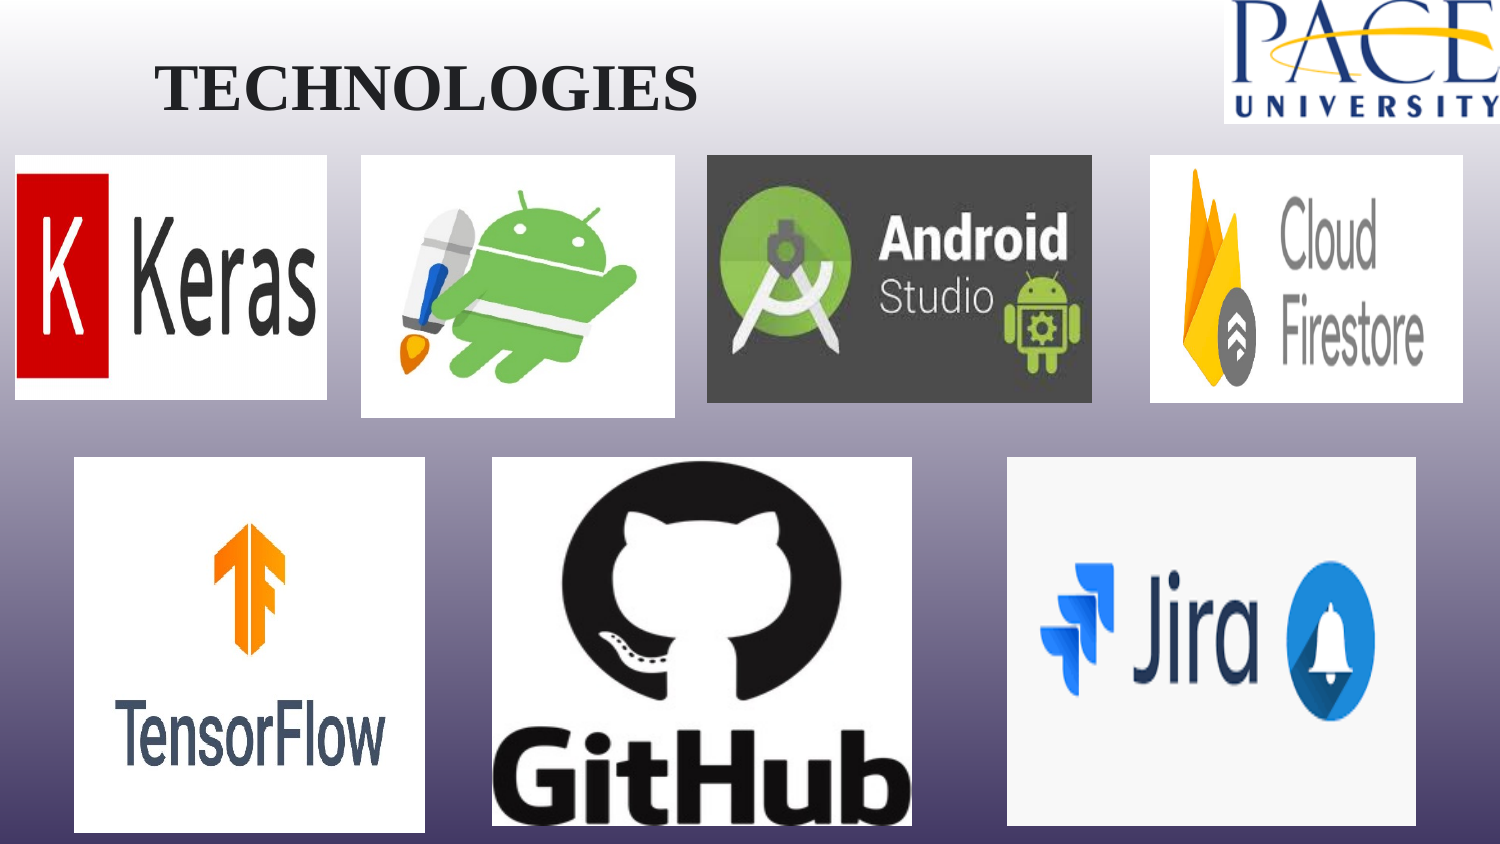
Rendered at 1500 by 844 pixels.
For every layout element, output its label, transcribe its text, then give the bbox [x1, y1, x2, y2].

text_box TECHNOLOGIES [139, 36, 891, 222]
picture [1006, 457, 1416, 826]
picture [74, 457, 426, 833]
picture [361, 155, 675, 418]
picture [15, 155, 327, 400]
picture [1224, 0, 1500, 124]
picture [1149, 155, 1464, 403]
title JENNA DOE [0, 244, 10, 340]
picture [492, 456, 913, 826]
picture [707, 155, 1093, 403]
